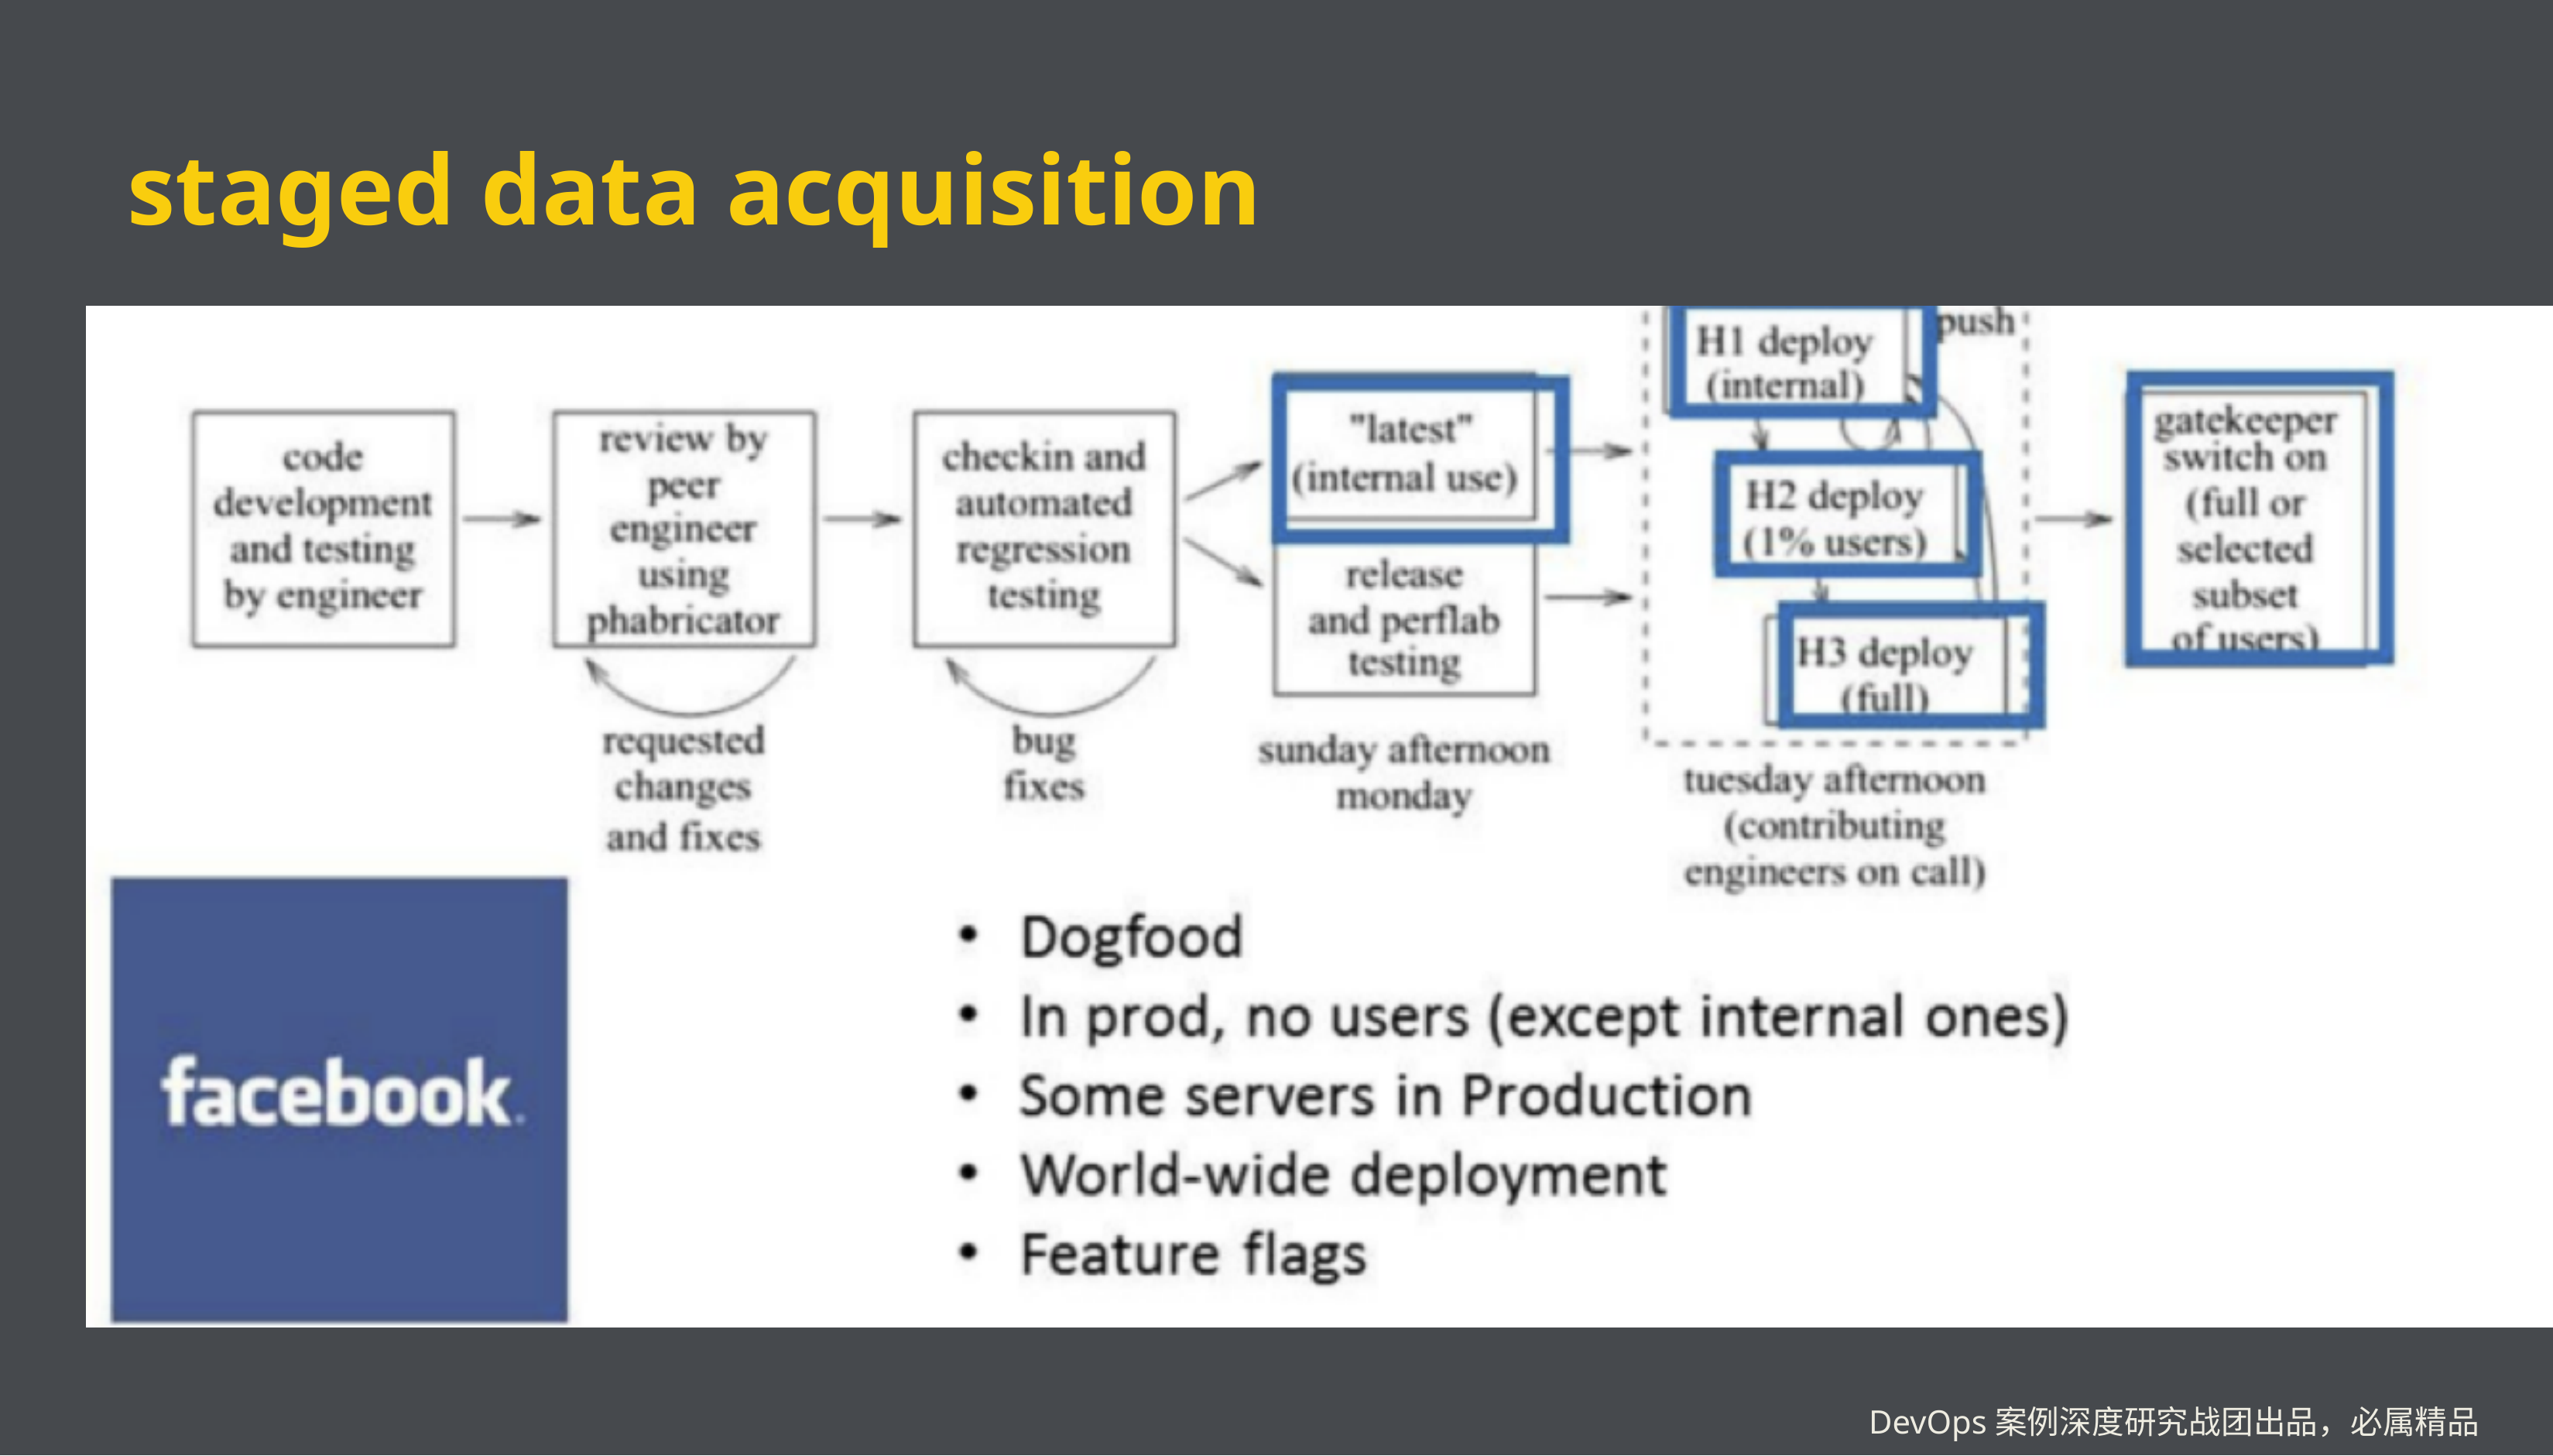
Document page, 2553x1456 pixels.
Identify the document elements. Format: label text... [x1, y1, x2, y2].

picture [86, 306, 2553, 1328]
title staged data acquisition [127, 128, 2425, 303]
